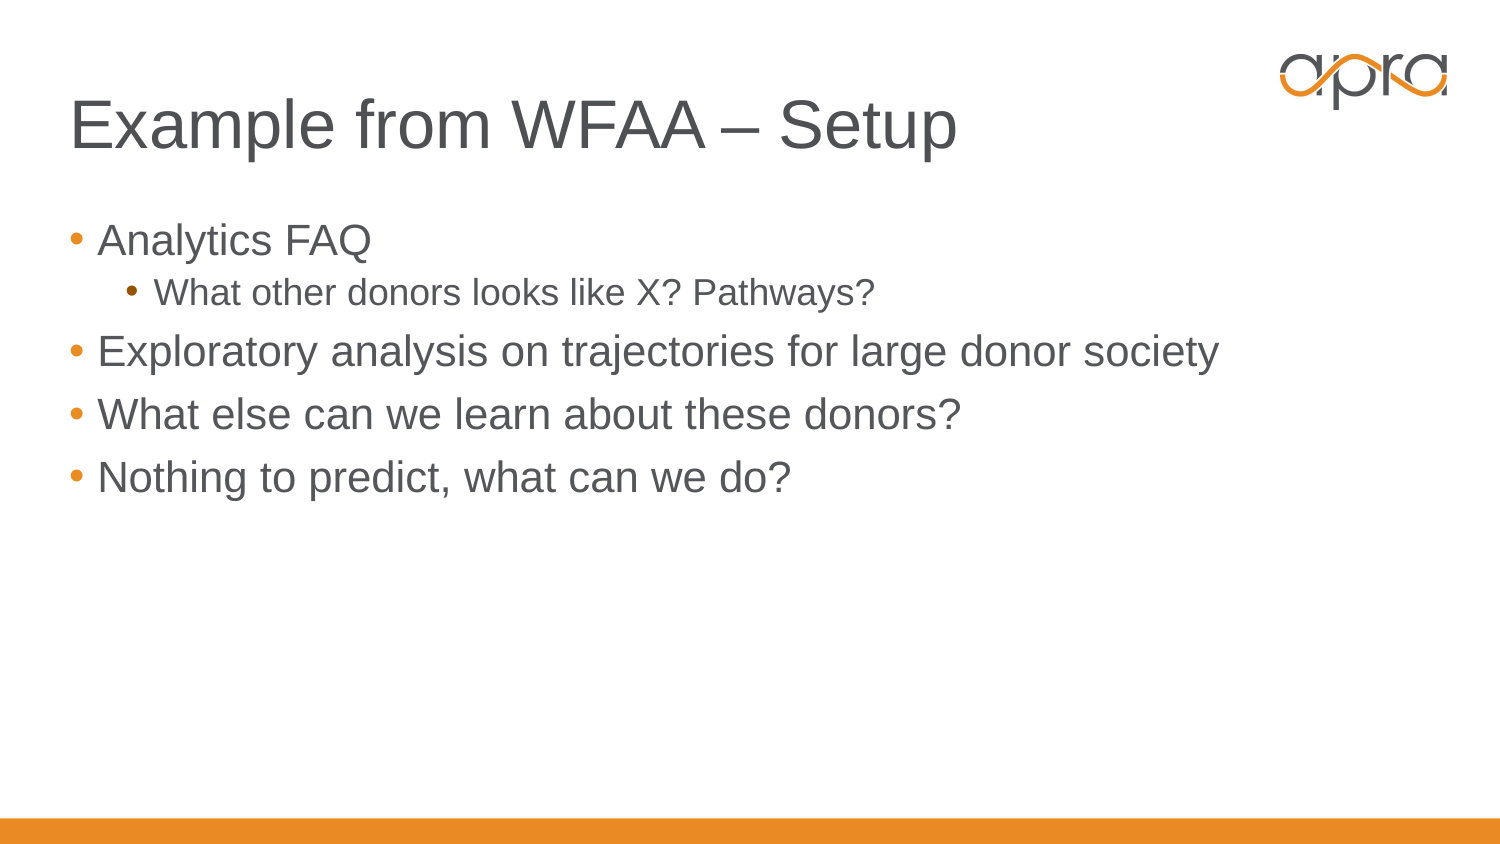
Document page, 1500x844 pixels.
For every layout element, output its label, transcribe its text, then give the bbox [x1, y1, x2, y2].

picture [0, 0, 1500, 844]
title Example from WFAA – Setup [54, 44, 1446, 208]
list Analytics FAQ What other donors looks like X? Pathways? Exploratory analysis on trajectories for large donor society What else can we learn about these donors? Nothing to predict, what can we do? [54, 210, 1446, 795]
